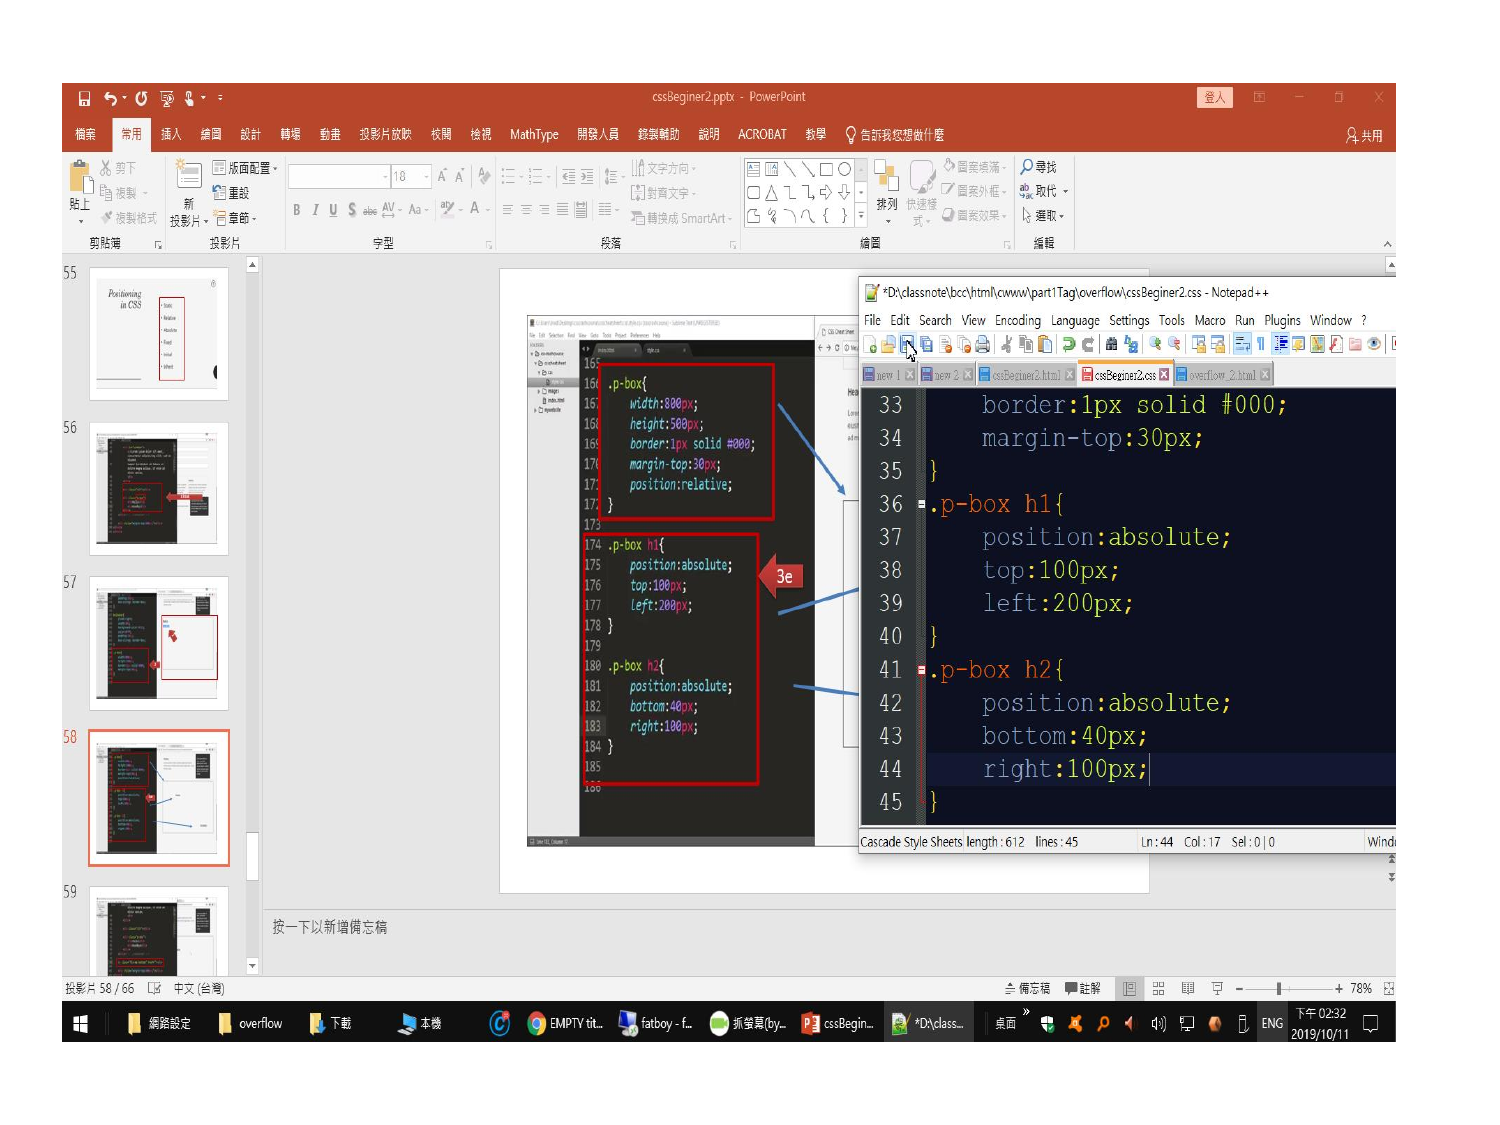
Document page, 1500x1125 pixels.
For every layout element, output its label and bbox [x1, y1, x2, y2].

picture [62, 83, 1396, 1042]
